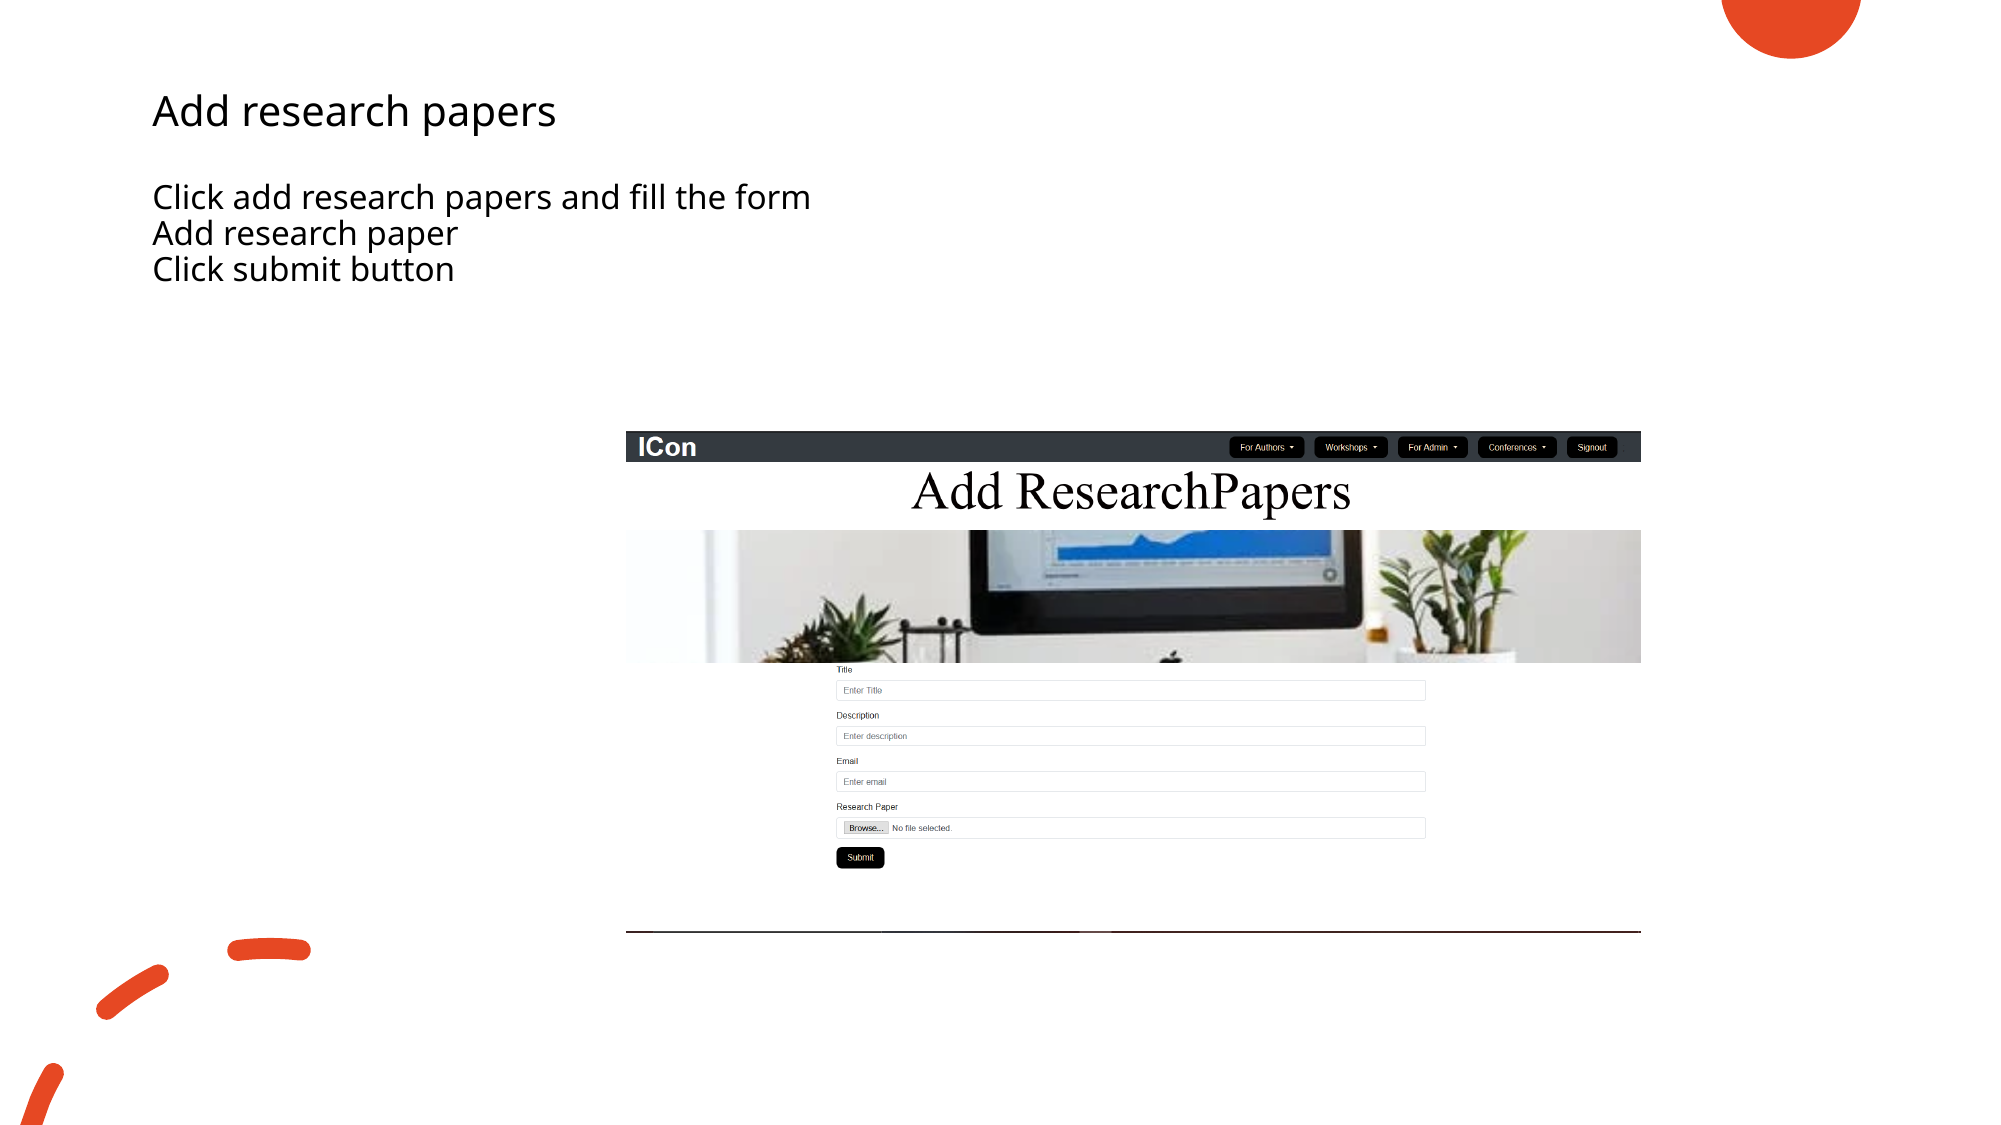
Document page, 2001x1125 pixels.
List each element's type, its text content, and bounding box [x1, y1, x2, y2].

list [626, 431, 1641, 933]
title Add research papers Click add research papers and fill the form Add research paper Click submit button [137, 59, 1863, 399]
